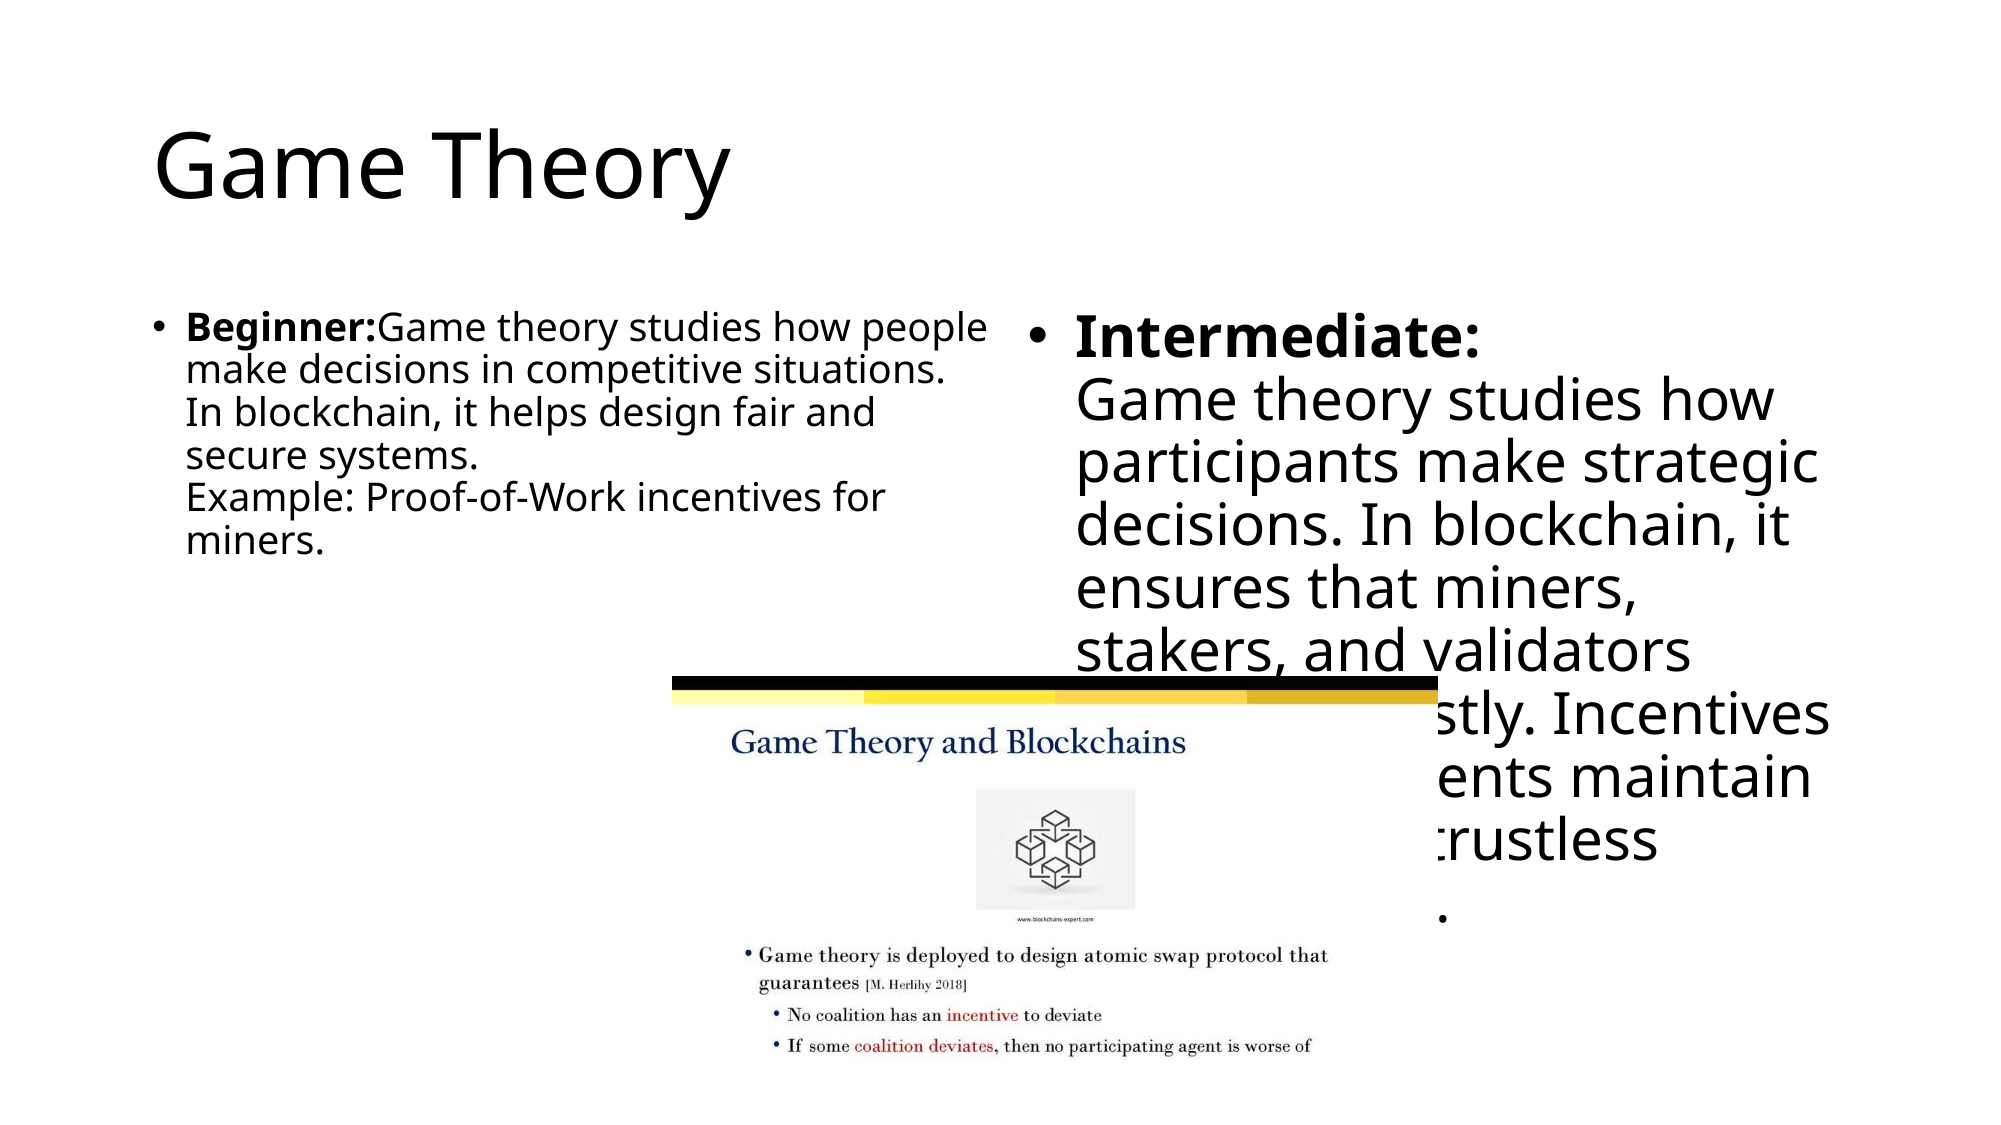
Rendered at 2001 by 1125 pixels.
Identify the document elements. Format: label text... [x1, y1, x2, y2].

title Game Theory [137, 59, 1863, 278]
list Beginner:Game theory studies how people make decisions in competitive situations. In blockchain, it helps design fair and secure systems. Example: Proof-of-Work incentives for miners. [137, 299, 1012, 597]
picture [671, 675, 1438, 1108]
list Intermediate: Game theory studies how participants make strategic decisions. In blockchain, it ensures that miners, stakers, and validators behave honestly. Incentives and punishments maintain security and trustless collaboration. [1012, 299, 1863, 1014]
